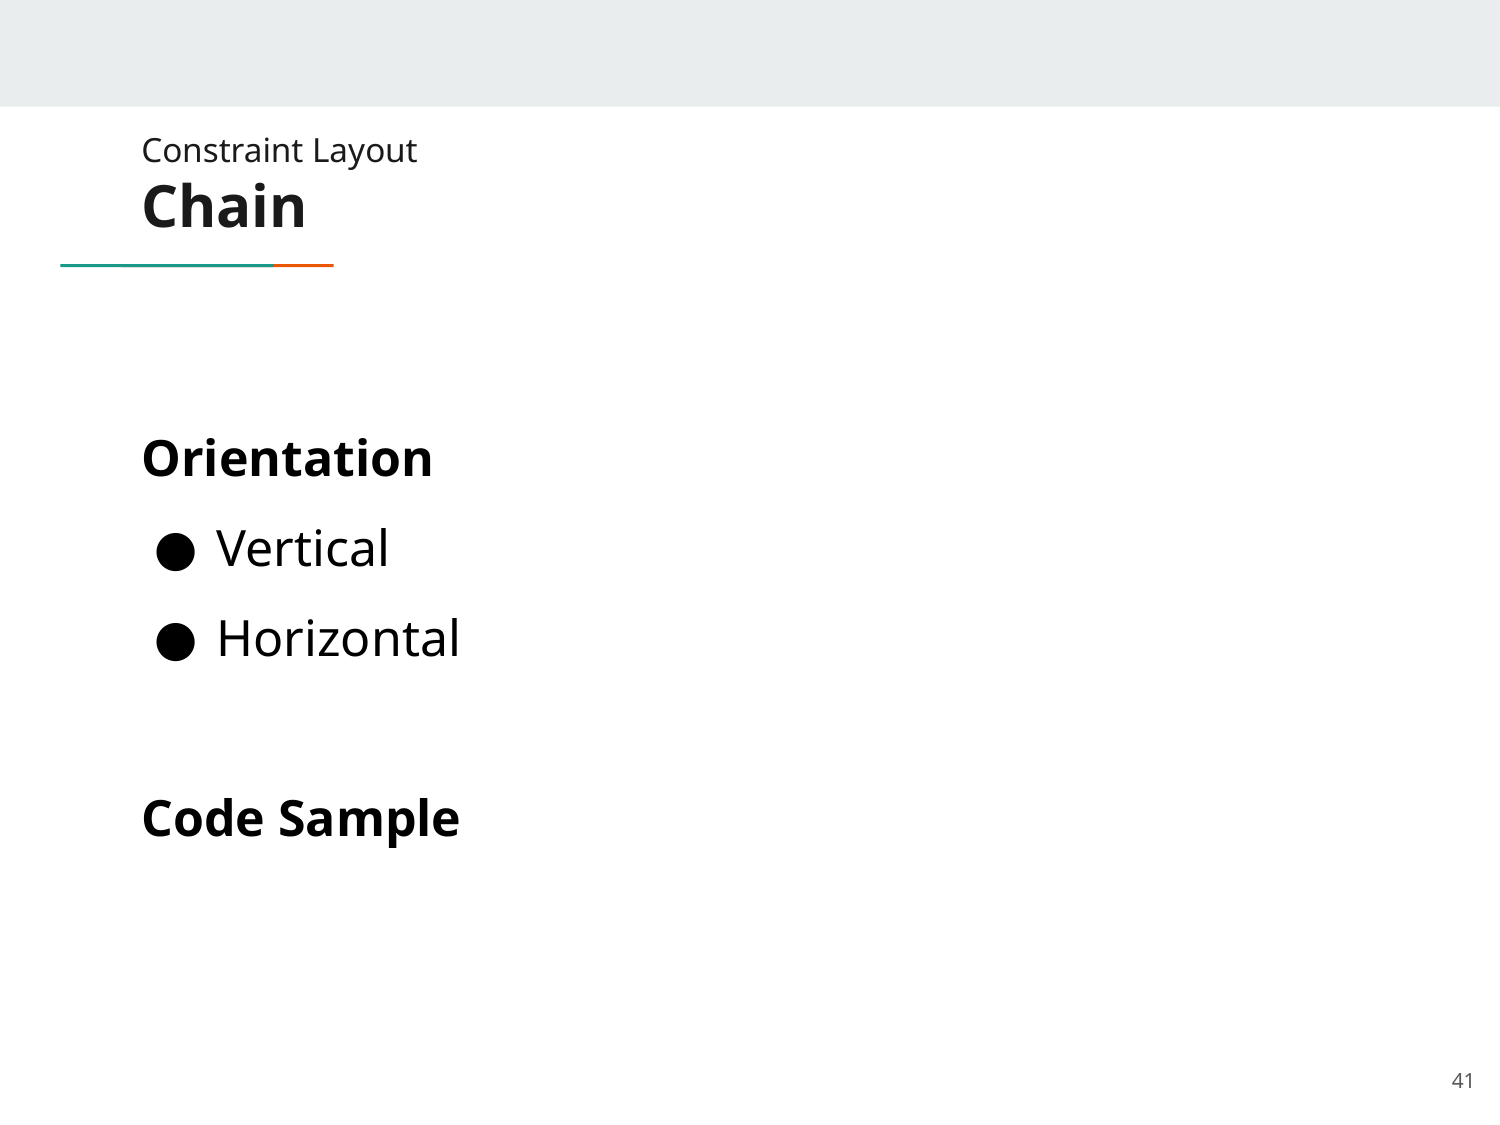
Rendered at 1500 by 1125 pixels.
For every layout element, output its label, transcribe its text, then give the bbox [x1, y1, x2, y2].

text_box Orientation Vertical Horizontal Code Sample [126, 381, 1459, 976]
slide_number ‹#› [1400, 1038, 1491, 1125]
title Constraint Layout Chain [126, 114, 1282, 315]
